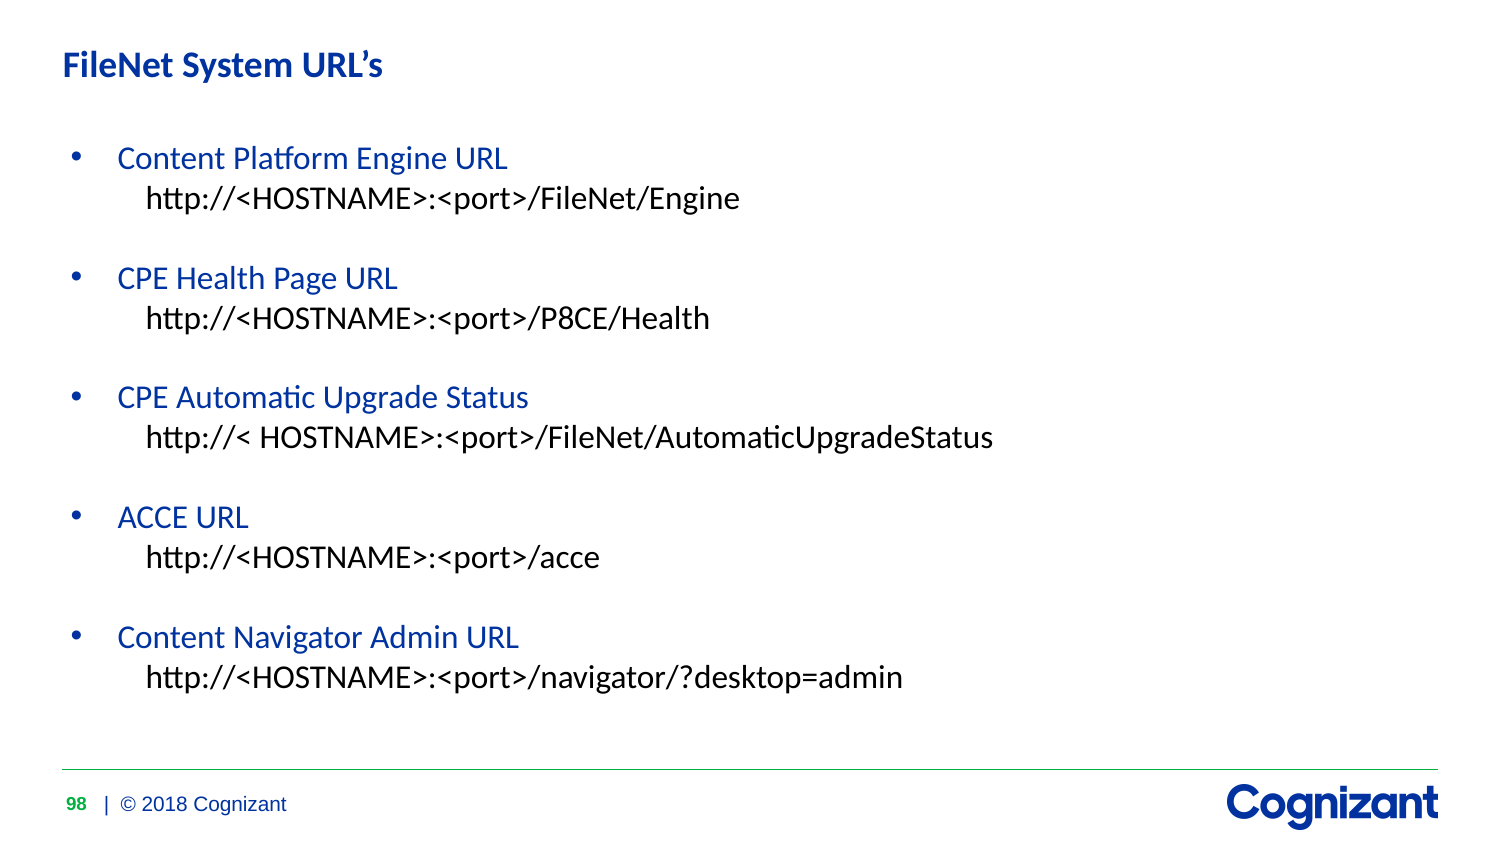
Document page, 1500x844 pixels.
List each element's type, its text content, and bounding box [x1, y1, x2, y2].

slide_number 98 [66, 790, 70, 817]
title FileNet System URL’s [63, 45, 1439, 100]
text_box Content Platform Engine URL http://<HOSTNAME>:<port>/FileNet/Engine CPE Health Page URL http://<HOSTNAME>:<port>/P8CE/Health CPE Automatic Upgrade Status http://< HOSTNAME>:<port>/FileNet/AutomaticUpgradeStatus ACCE URL http://<HOSTNAME>:<port>/acce Content Navigator Admin URL http://<HOSTNAME>:<port>/navigator/?desktop=admin [70, 136, 1388, 844]
picture [1388, 784, 1438, 830]
